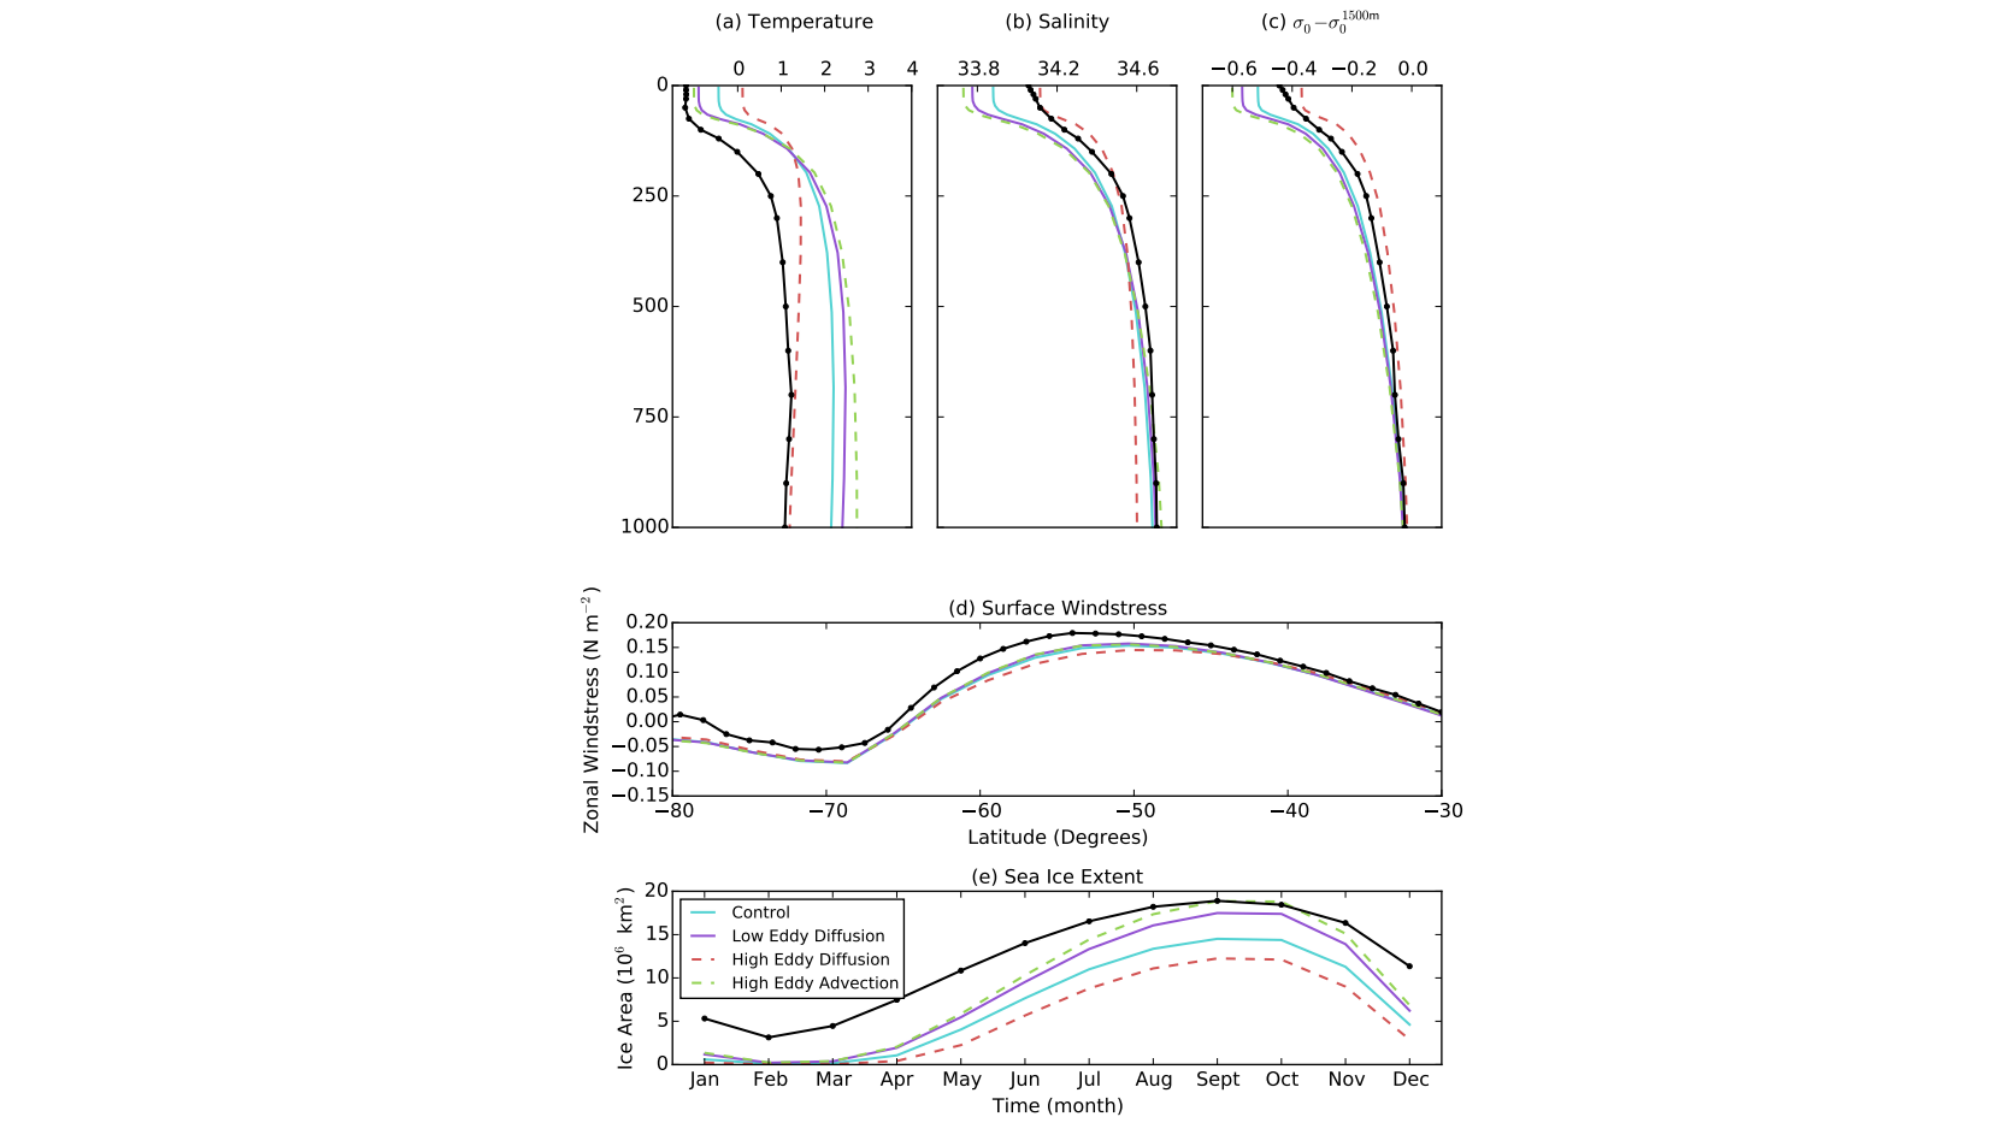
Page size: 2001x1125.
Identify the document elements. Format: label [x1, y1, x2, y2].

picture [570, 0, 1470, 1125]
